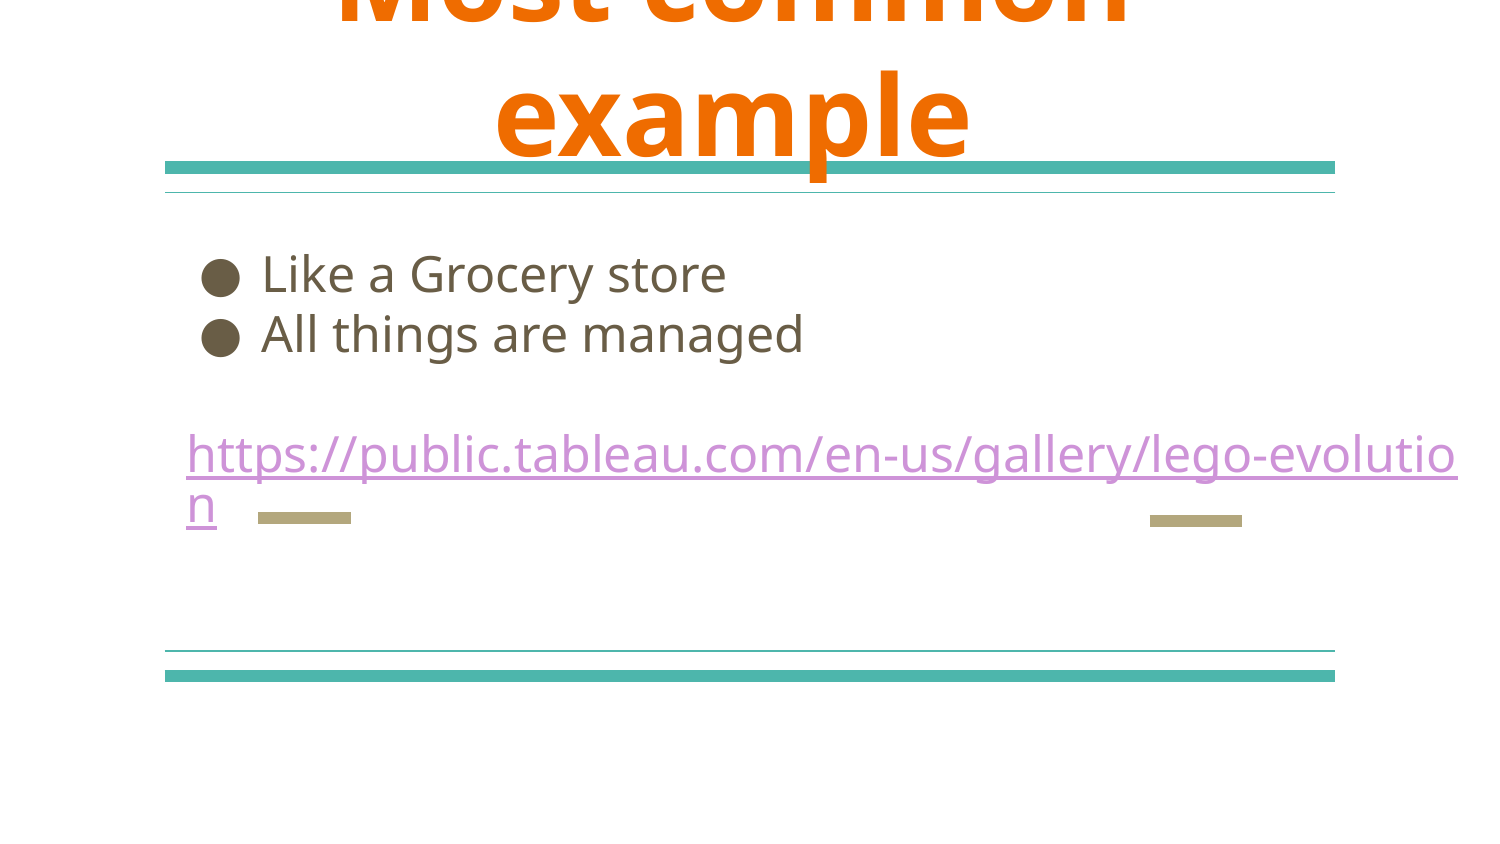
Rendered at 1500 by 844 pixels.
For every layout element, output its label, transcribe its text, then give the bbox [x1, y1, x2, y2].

subtitle Like a Grocery store All things are managed https://public.tableau.com/en-us/gallery/lego-evolution [171, 227, 1500, 658]
title Most common example [147, 26, 1319, 194]
